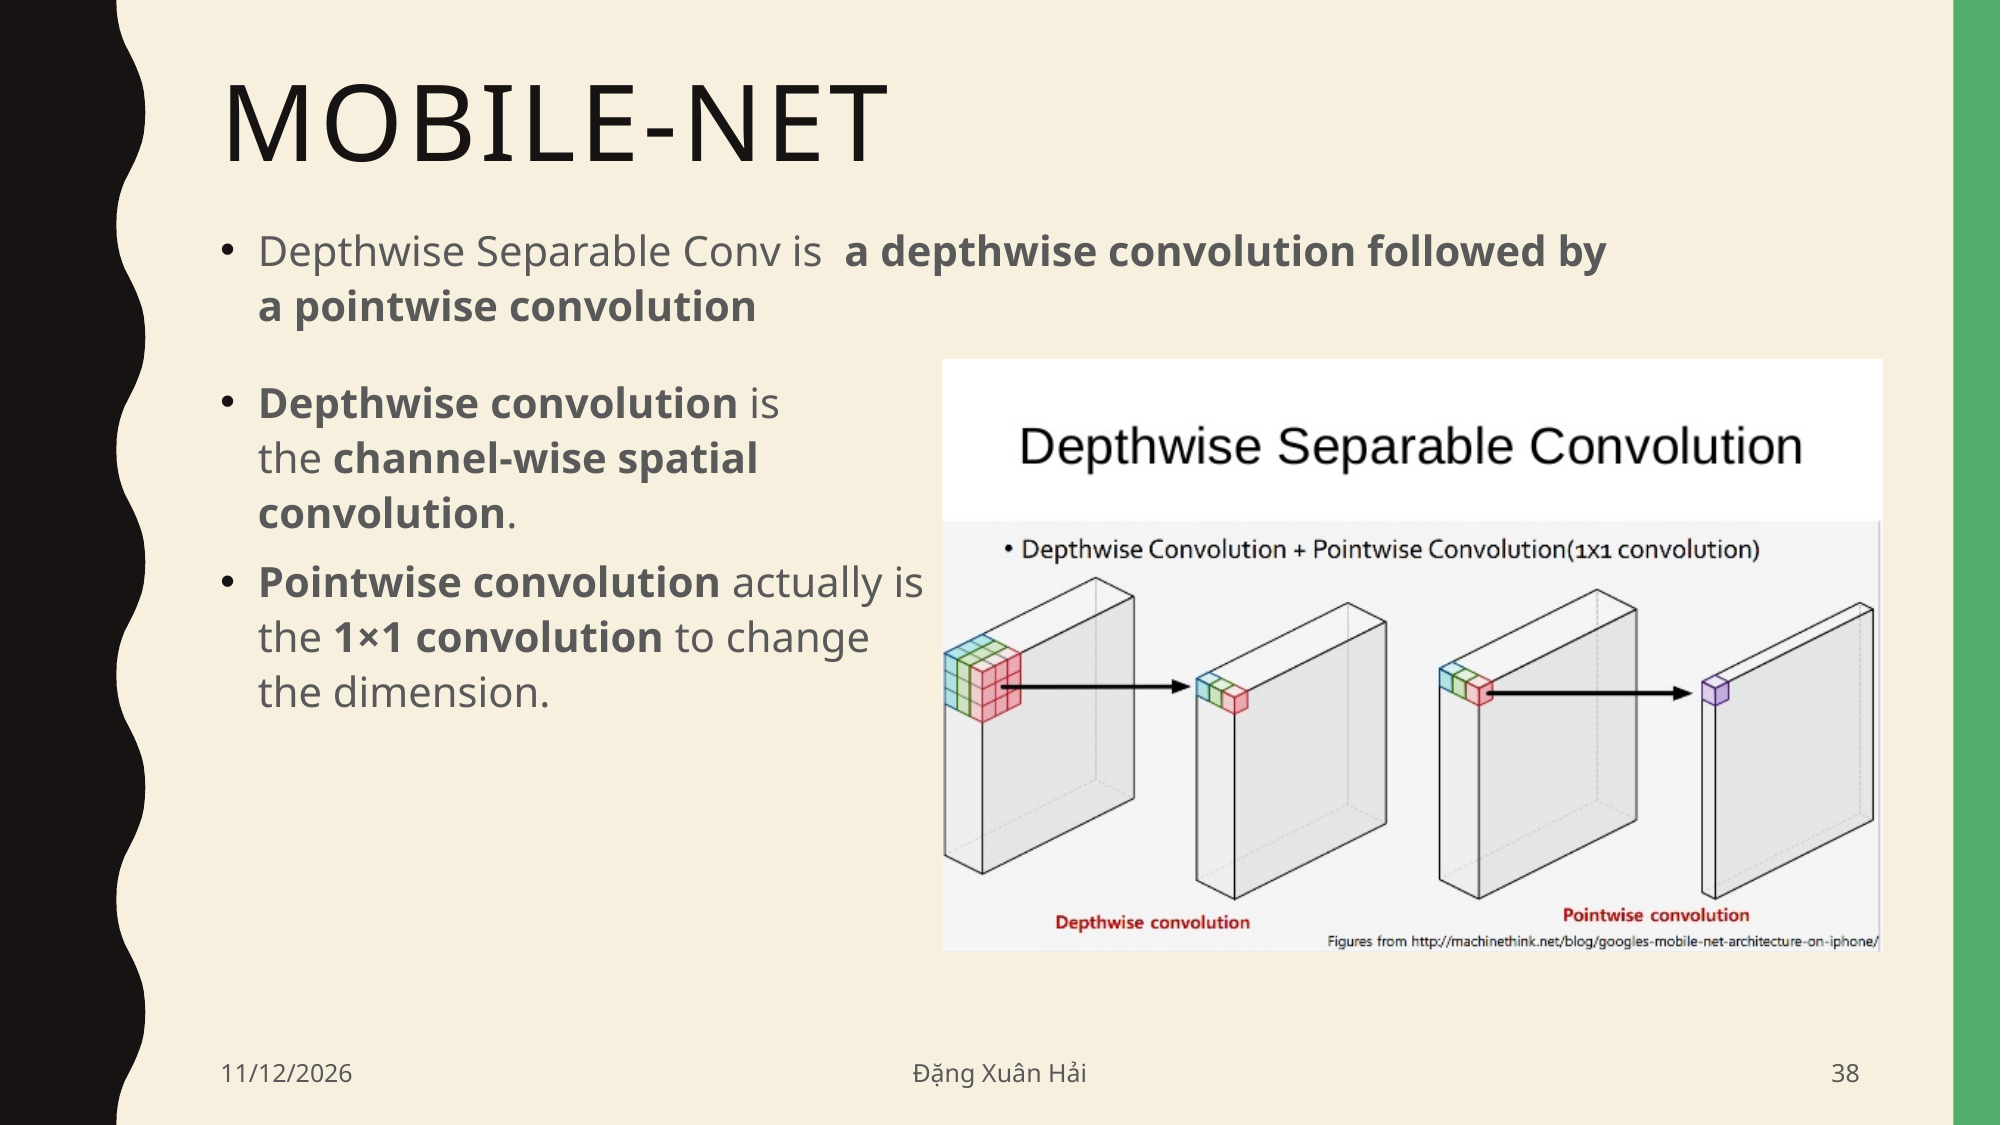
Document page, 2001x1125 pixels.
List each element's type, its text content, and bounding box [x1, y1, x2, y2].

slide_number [205, 1045, 588, 1103]
picture [942, 359, 1883, 952]
footer Đặng Xuân Hải [662, 1045, 1338, 1103]
title Mobile-net [205, 62, 1875, 308]
slide_number 38 [1412, 1045, 1875, 1103]
list Depthwise Separable Conv is a depthwise convolution followed by a pointwise convolution [205, 212, 1652, 364]
text_box Depthwise convolution is the channel-wise spatial convolution. Pointwise convolution actually is the 1×1 convolution to change the dimension. [205, 364, 942, 847]
